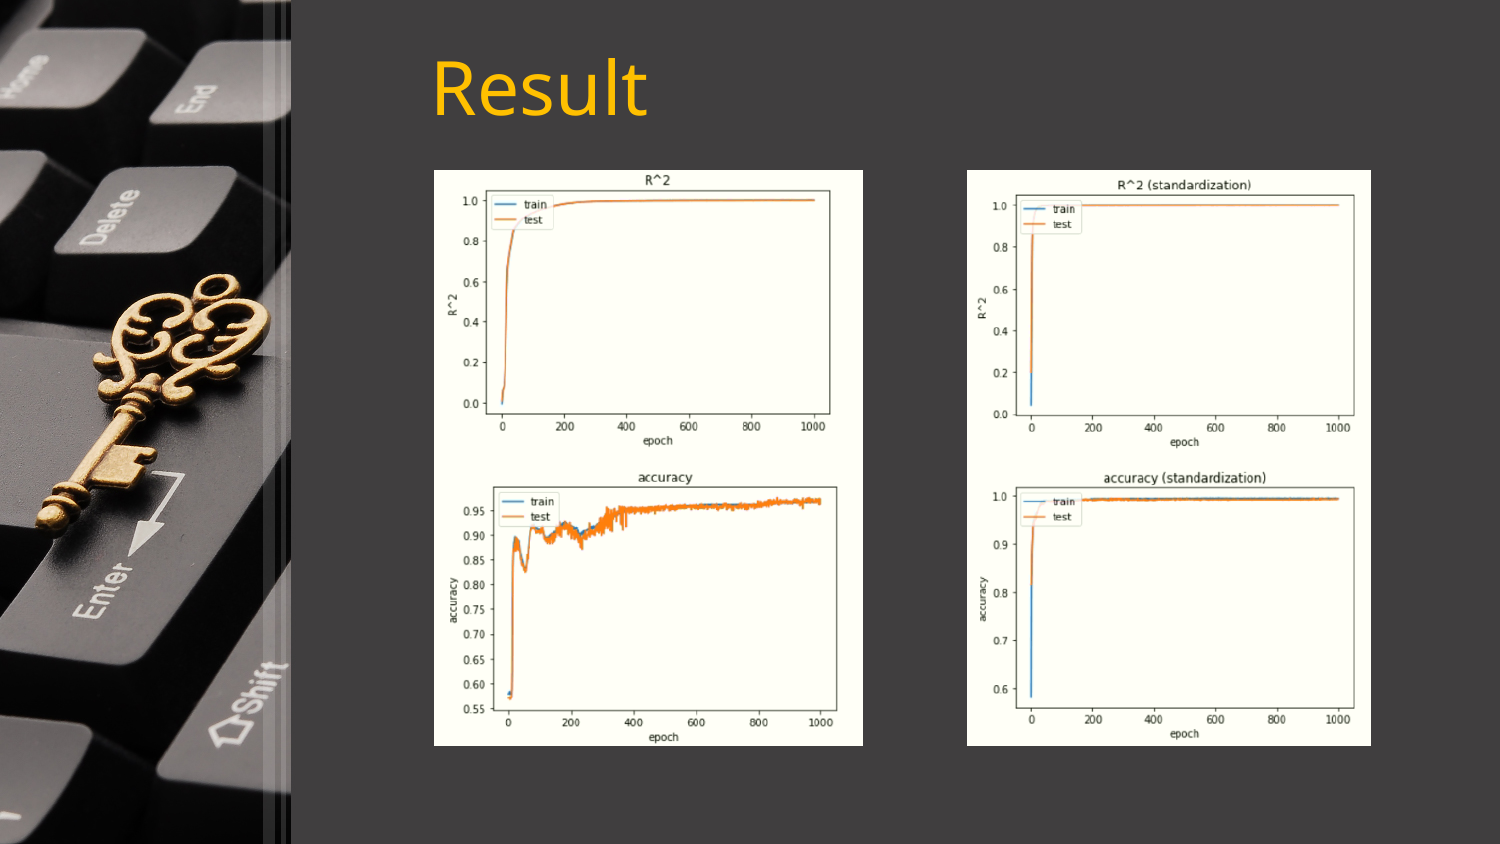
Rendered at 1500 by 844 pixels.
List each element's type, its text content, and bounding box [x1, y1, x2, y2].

list Result [416, 37, 1500, 133]
picture [0, 0, 1500, 844]
